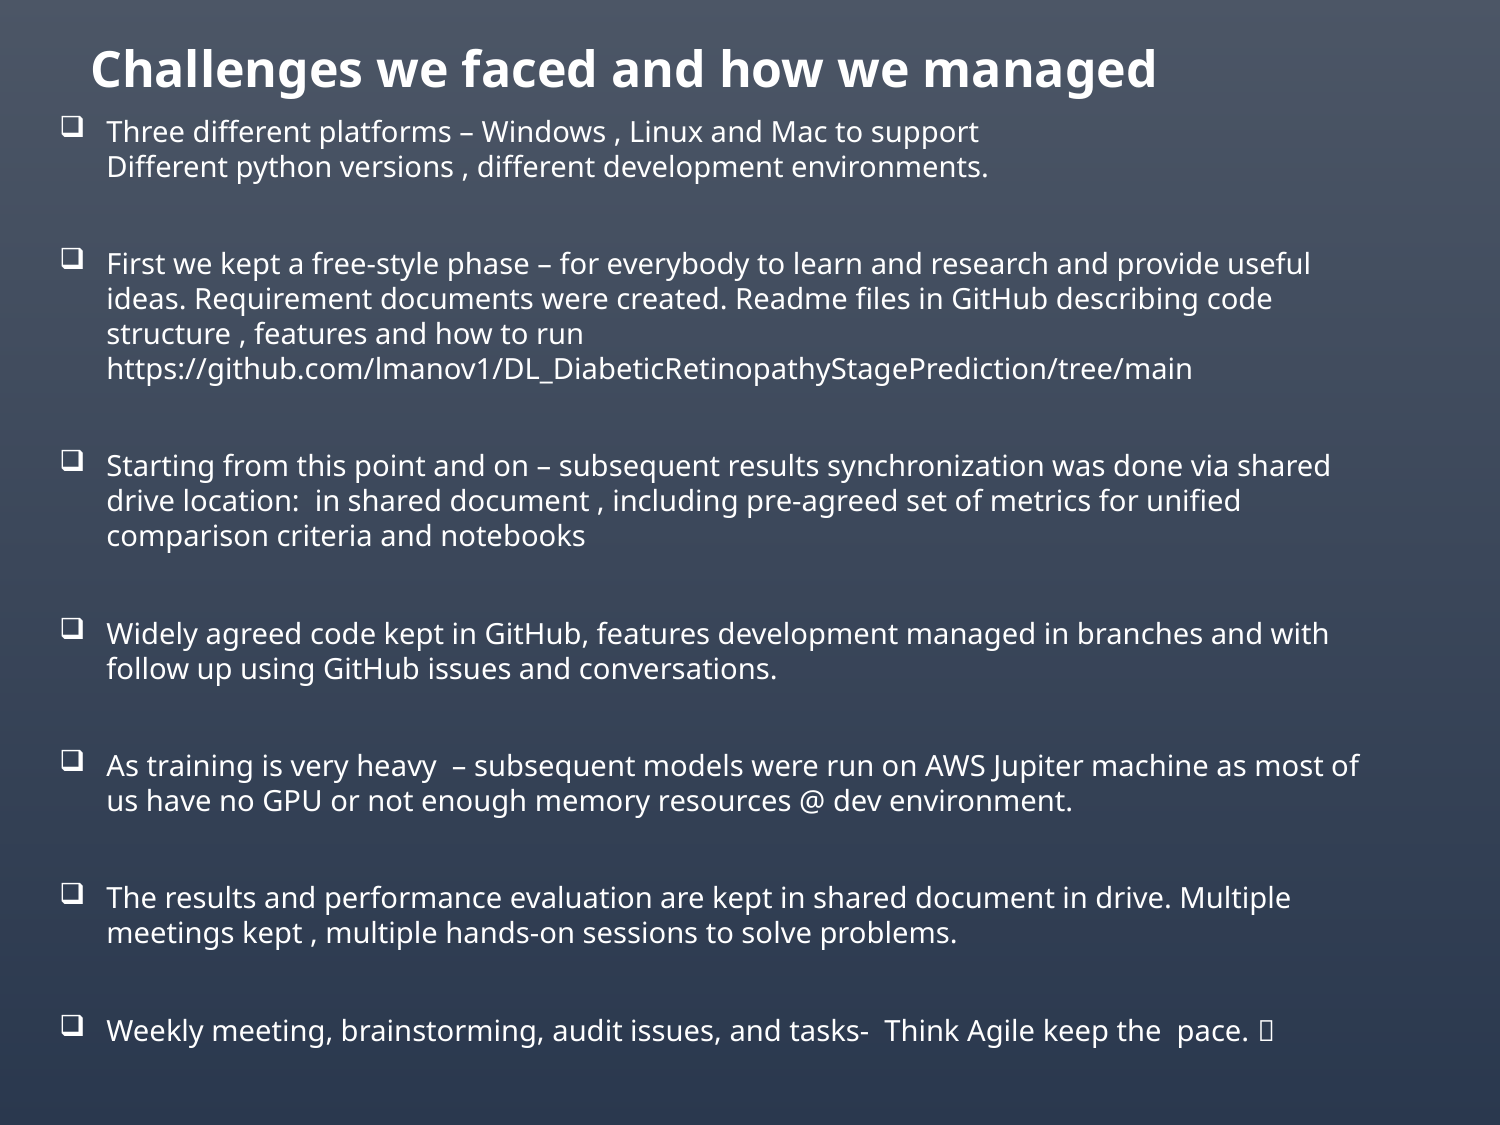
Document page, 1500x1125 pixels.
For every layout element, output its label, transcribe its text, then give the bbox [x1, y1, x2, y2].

title Challenges we faced and how we managed [75, 0, 1425, 106]
text_box Three different platforms – Windows , Linux and Mac to support Different python versions , different development environments. First we kept a free-style phase – for everybody to learn and research and provide useful ideas. Requirement documents were created. Readme files in GitHub describing code structure , features and how to run https://github.com/lmanov1/DL_DiabeticRetinopathyStagePrediction/tree/main Starting from this point and on – subsequent results synchronization was done via shared drive location: in shared document , including pre-agreed set of metrics for unified comparison criteria and notebooks Widely agreed code kept in GitHub, features development managed in branches and with follow up using GitHub issues and conversations. As training is very heavy – subsequent models were run on AWS Jupiter machine as most of us have no GPU or not enough memory resources @ dev environment. The results and performance evaluation are kept in shared document in drive. Multiple meetings kept , multiple hands-on sessions to solve problems. Weekly meeting, brainstorming, audit issues, and tasks- Think Agile keep the pace.  [44, 105, 1406, 1055]
